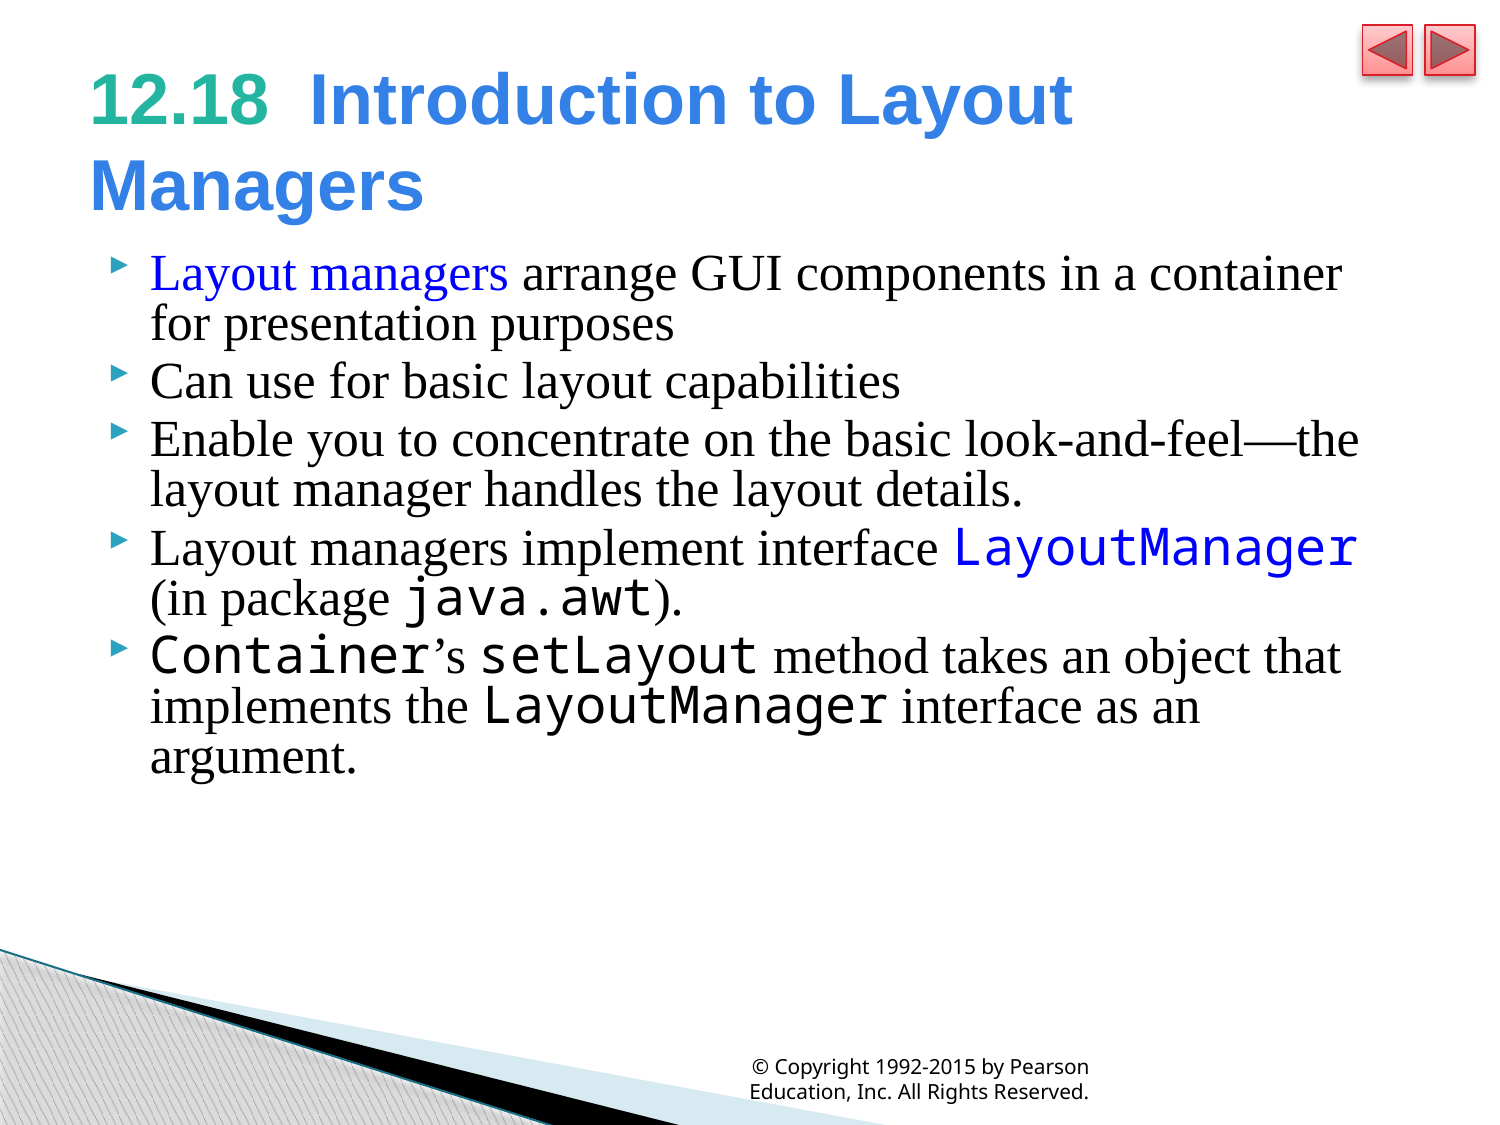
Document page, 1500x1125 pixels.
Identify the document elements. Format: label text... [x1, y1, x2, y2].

title 12.18 Introduction to Layout Managers [75, 45, 1425, 233]
footer © Copyright 1992-2015 by Pearson Education, Inc. All Rights Reserved. [650, 1051, 1105, 1112]
list Layout managers arrange GUI components in a container for presentation purposes Can use for basic layout capabilities Enable you to concentrate on the basic look-and-feel—the layout manager handles the layout details. Layout managers implement interface LayoutManager (in package java.awt). Container’s setLayout method takes an object that implements the LayoutManager interface as an argument. [75, 242, 1425, 986]
